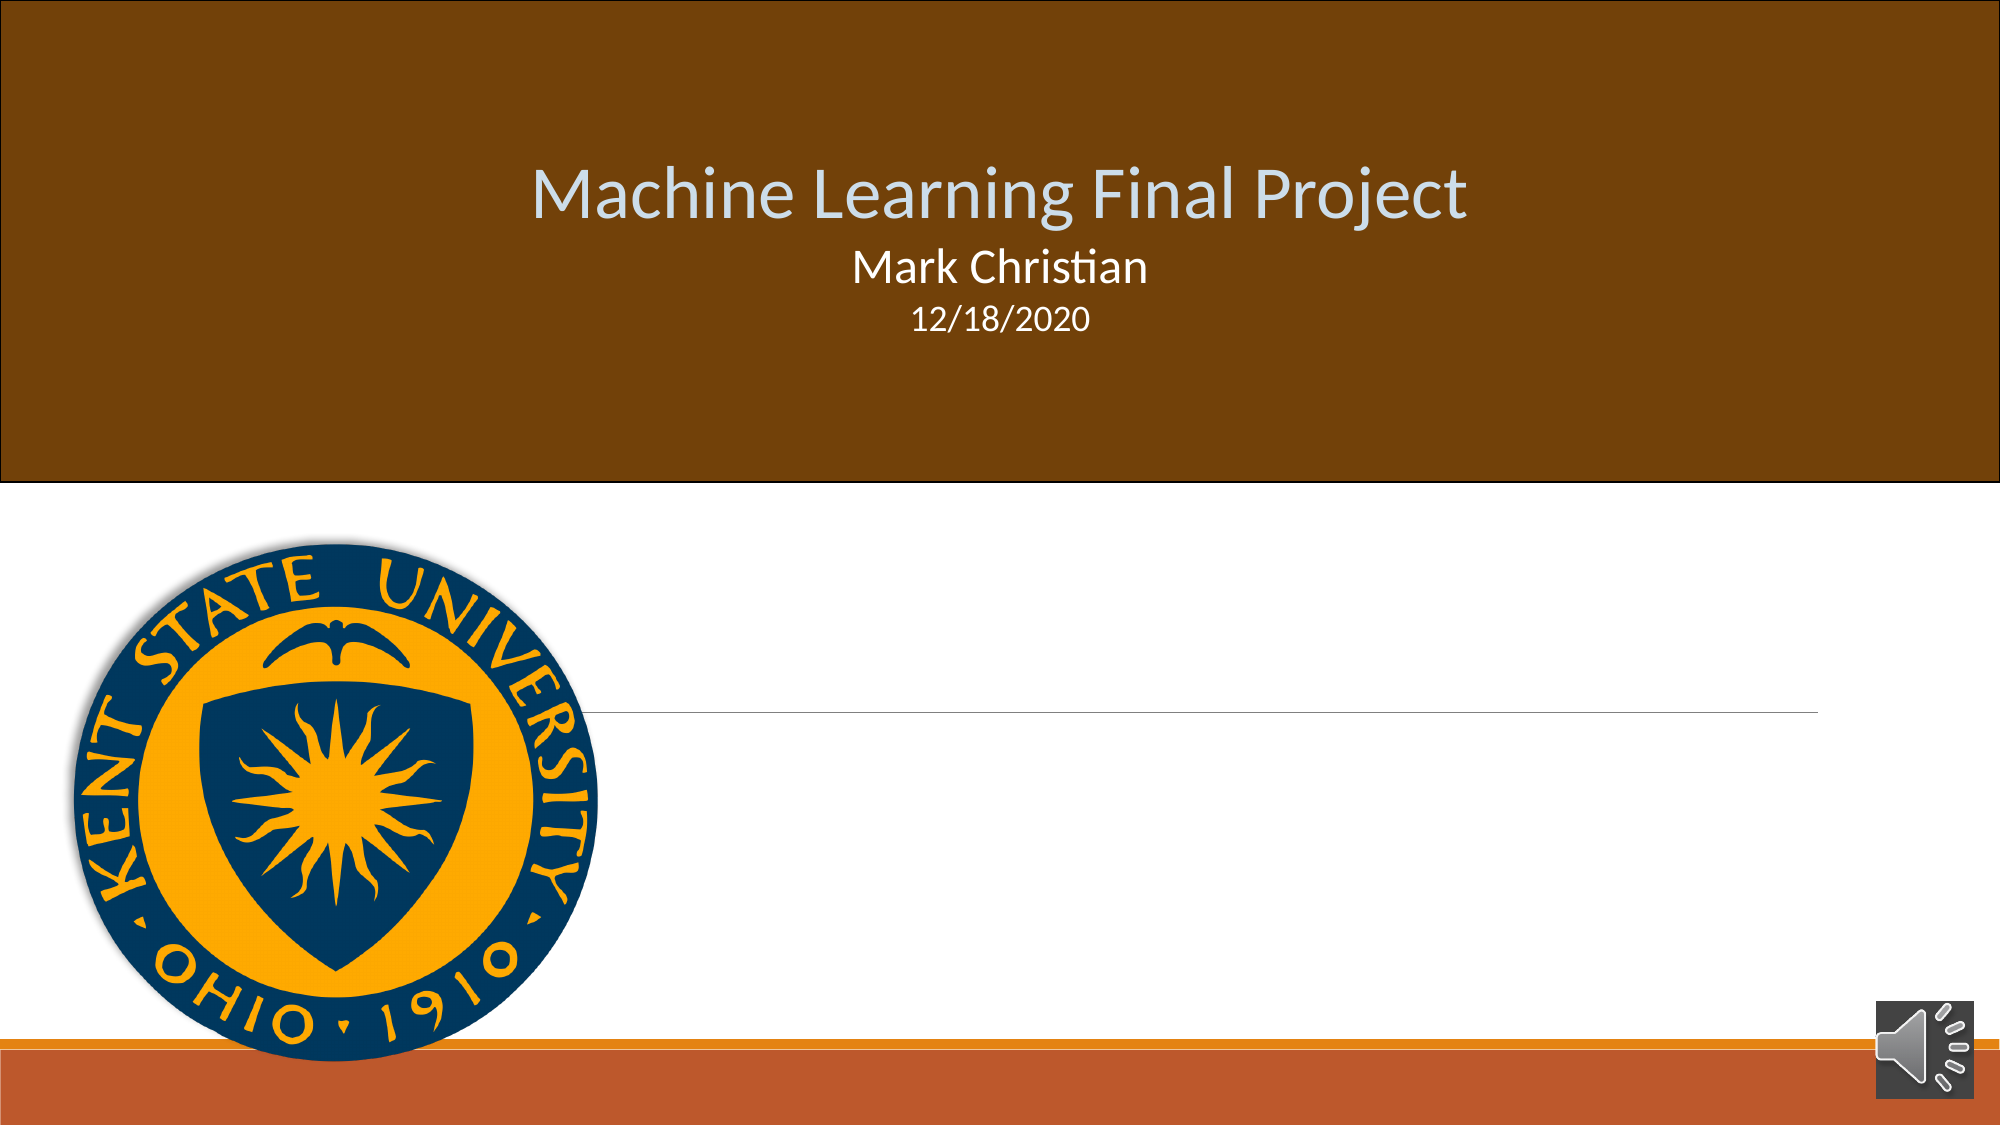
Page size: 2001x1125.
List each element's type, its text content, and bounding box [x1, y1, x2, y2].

picture [71, 542, 599, 1063]
picture [1874, 999, 1976, 1101]
text_box Machine Learning Final Project Mark Christian 12/18/2020 [0, 0, 2000, 483]
